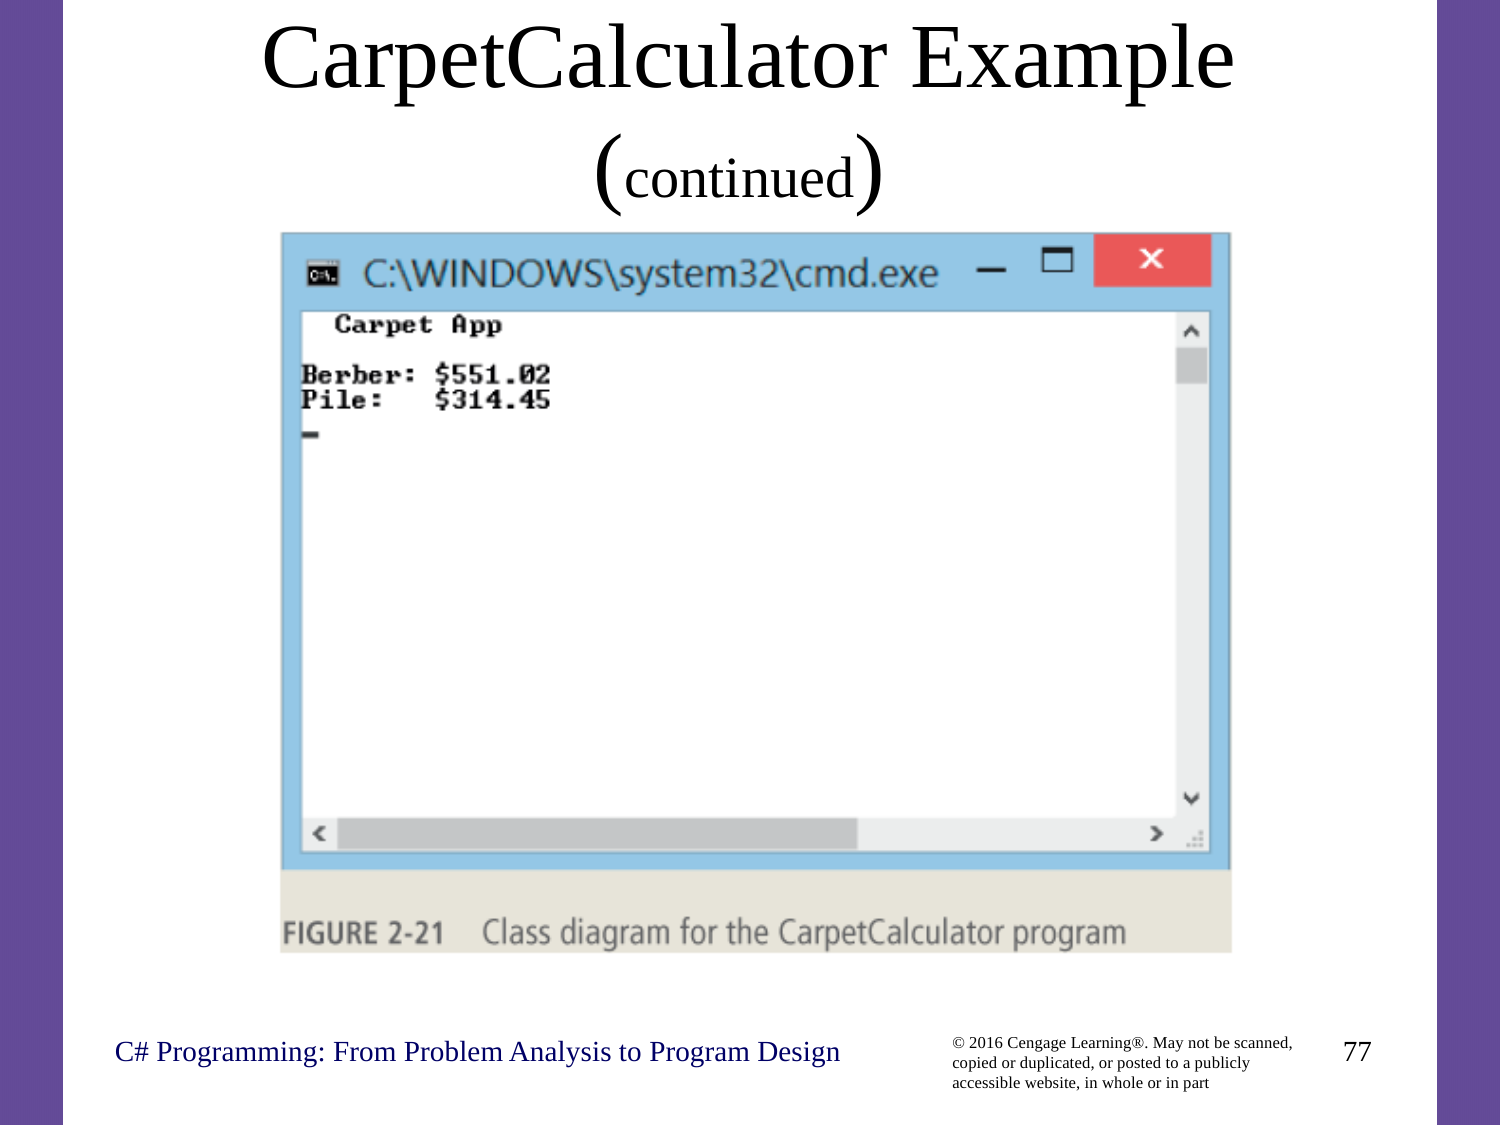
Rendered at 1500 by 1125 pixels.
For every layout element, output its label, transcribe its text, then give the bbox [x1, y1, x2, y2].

picture [1437, 0, 1500, 1125]
picture [274, 226, 1238, 959]
picture [0, 0, 63, 1125]
title CarpetCalculator Example (continued) [112, 24, 1388, 188]
footer C# Programming: From Problem Analysis to Program Design [99, 1024, 988, 1101]
slide_number 77 [1074, 1024, 1388, 1101]
